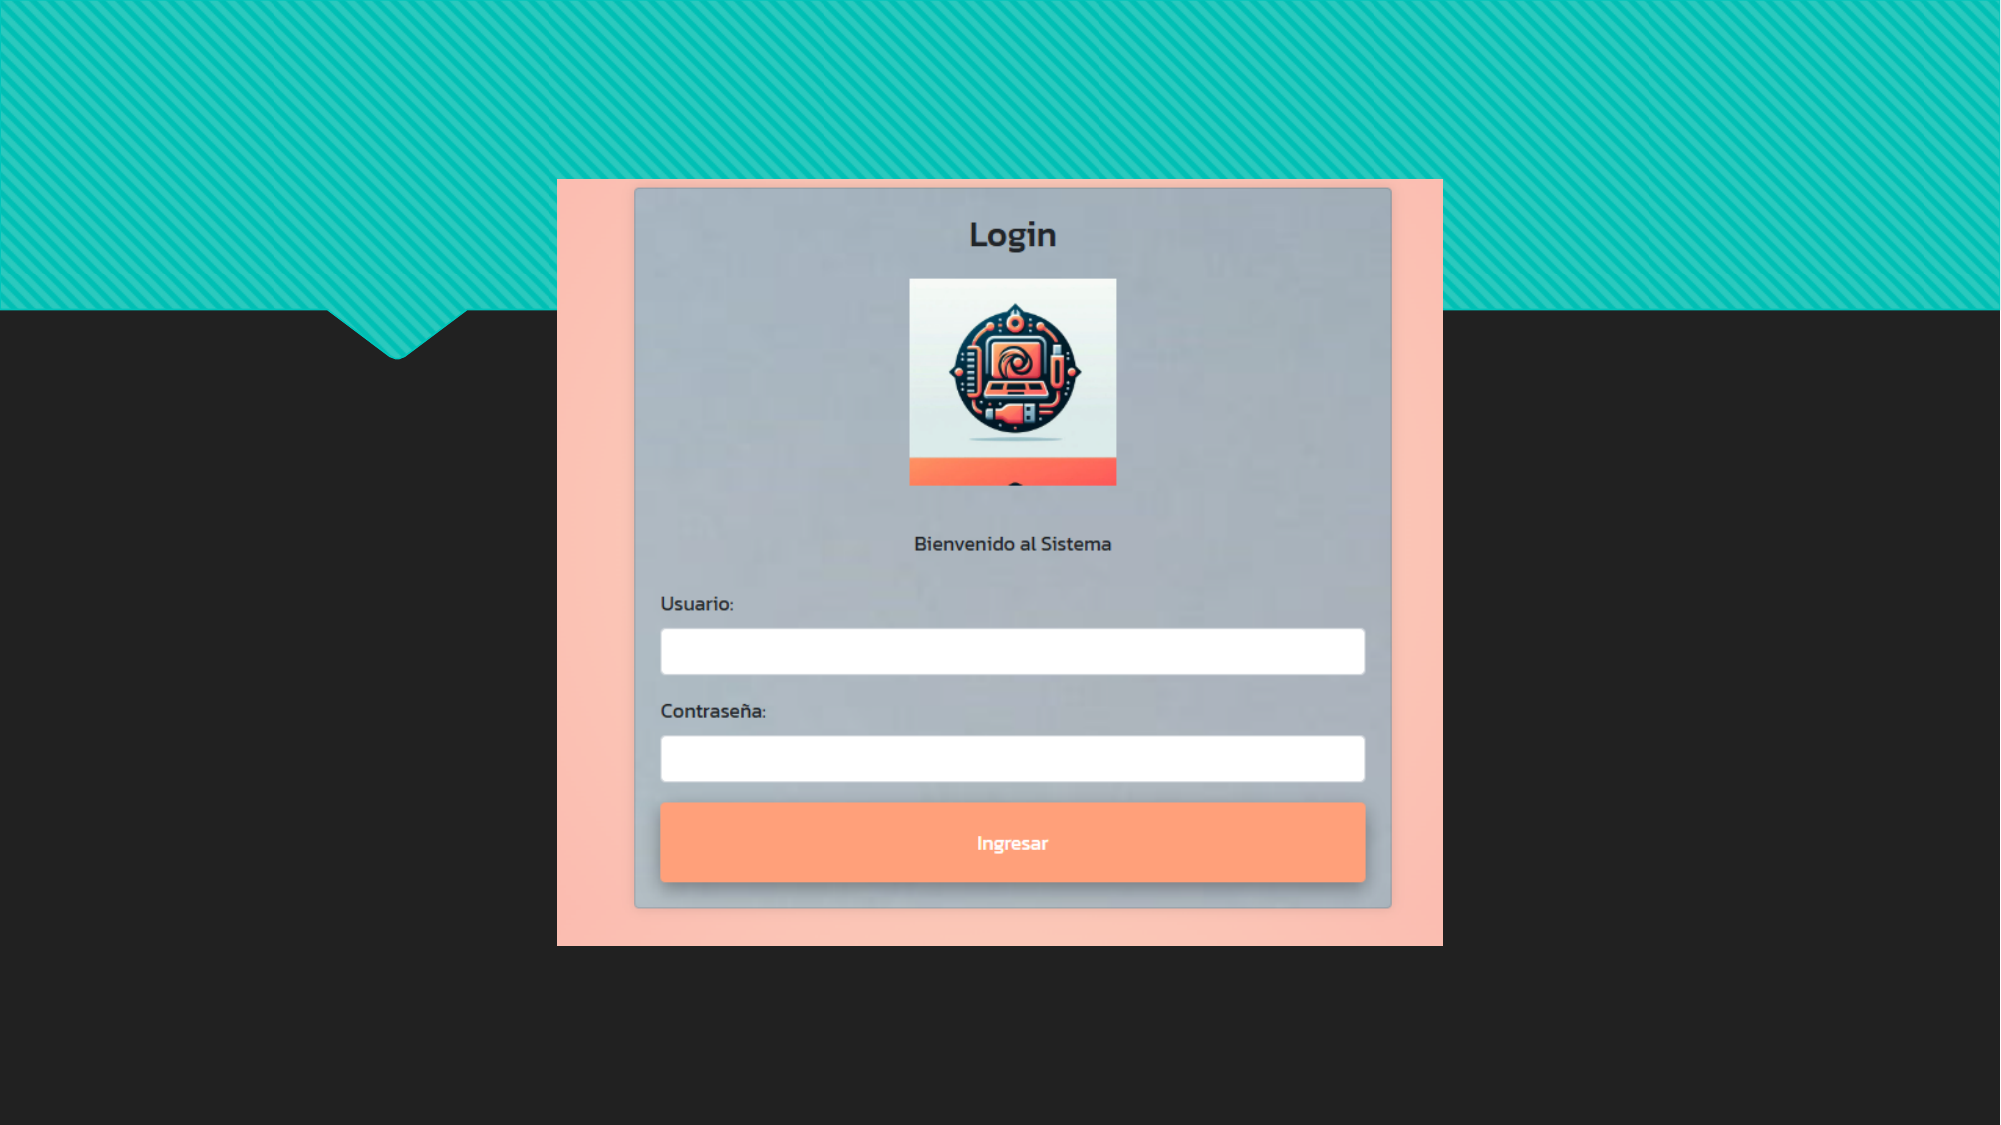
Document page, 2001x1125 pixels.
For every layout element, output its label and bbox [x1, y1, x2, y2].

picture [556, 179, 1444, 946]
